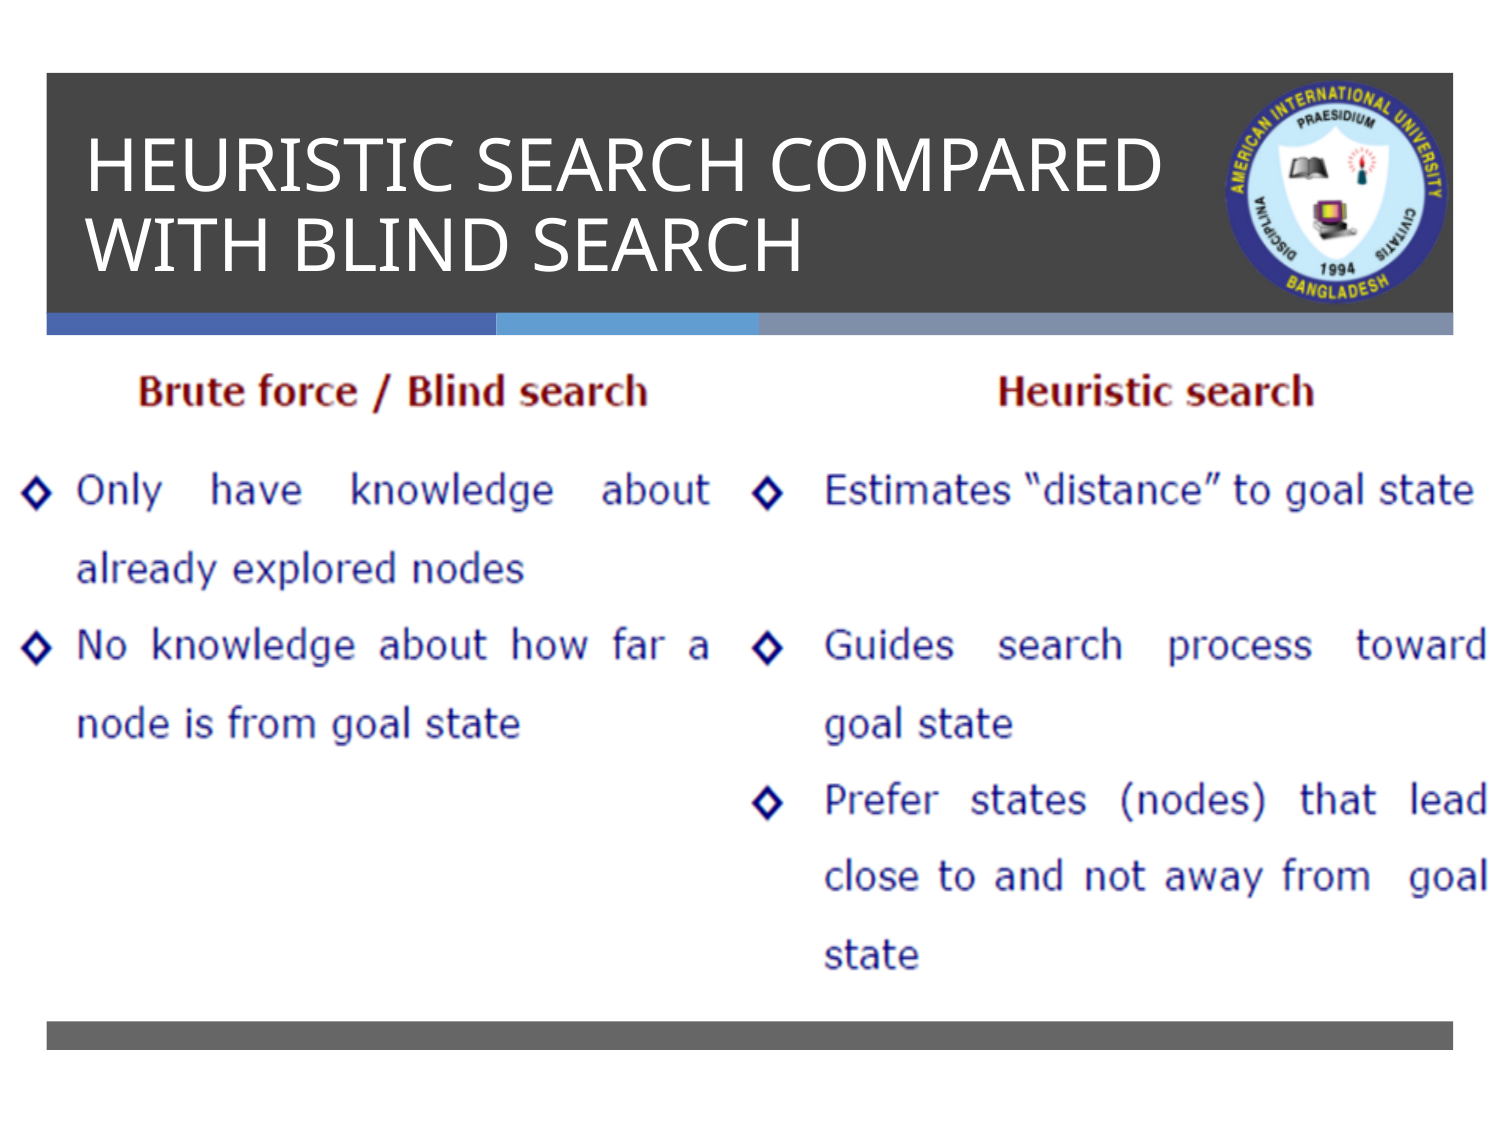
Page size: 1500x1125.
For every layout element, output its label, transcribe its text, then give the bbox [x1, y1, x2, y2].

picture [0, 346, 1500, 984]
title HEURISTIC SEARCH COMPARED WITH BLIND SEARCH [69, 115, 1351, 294]
picture [1220, 75, 1454, 310]
